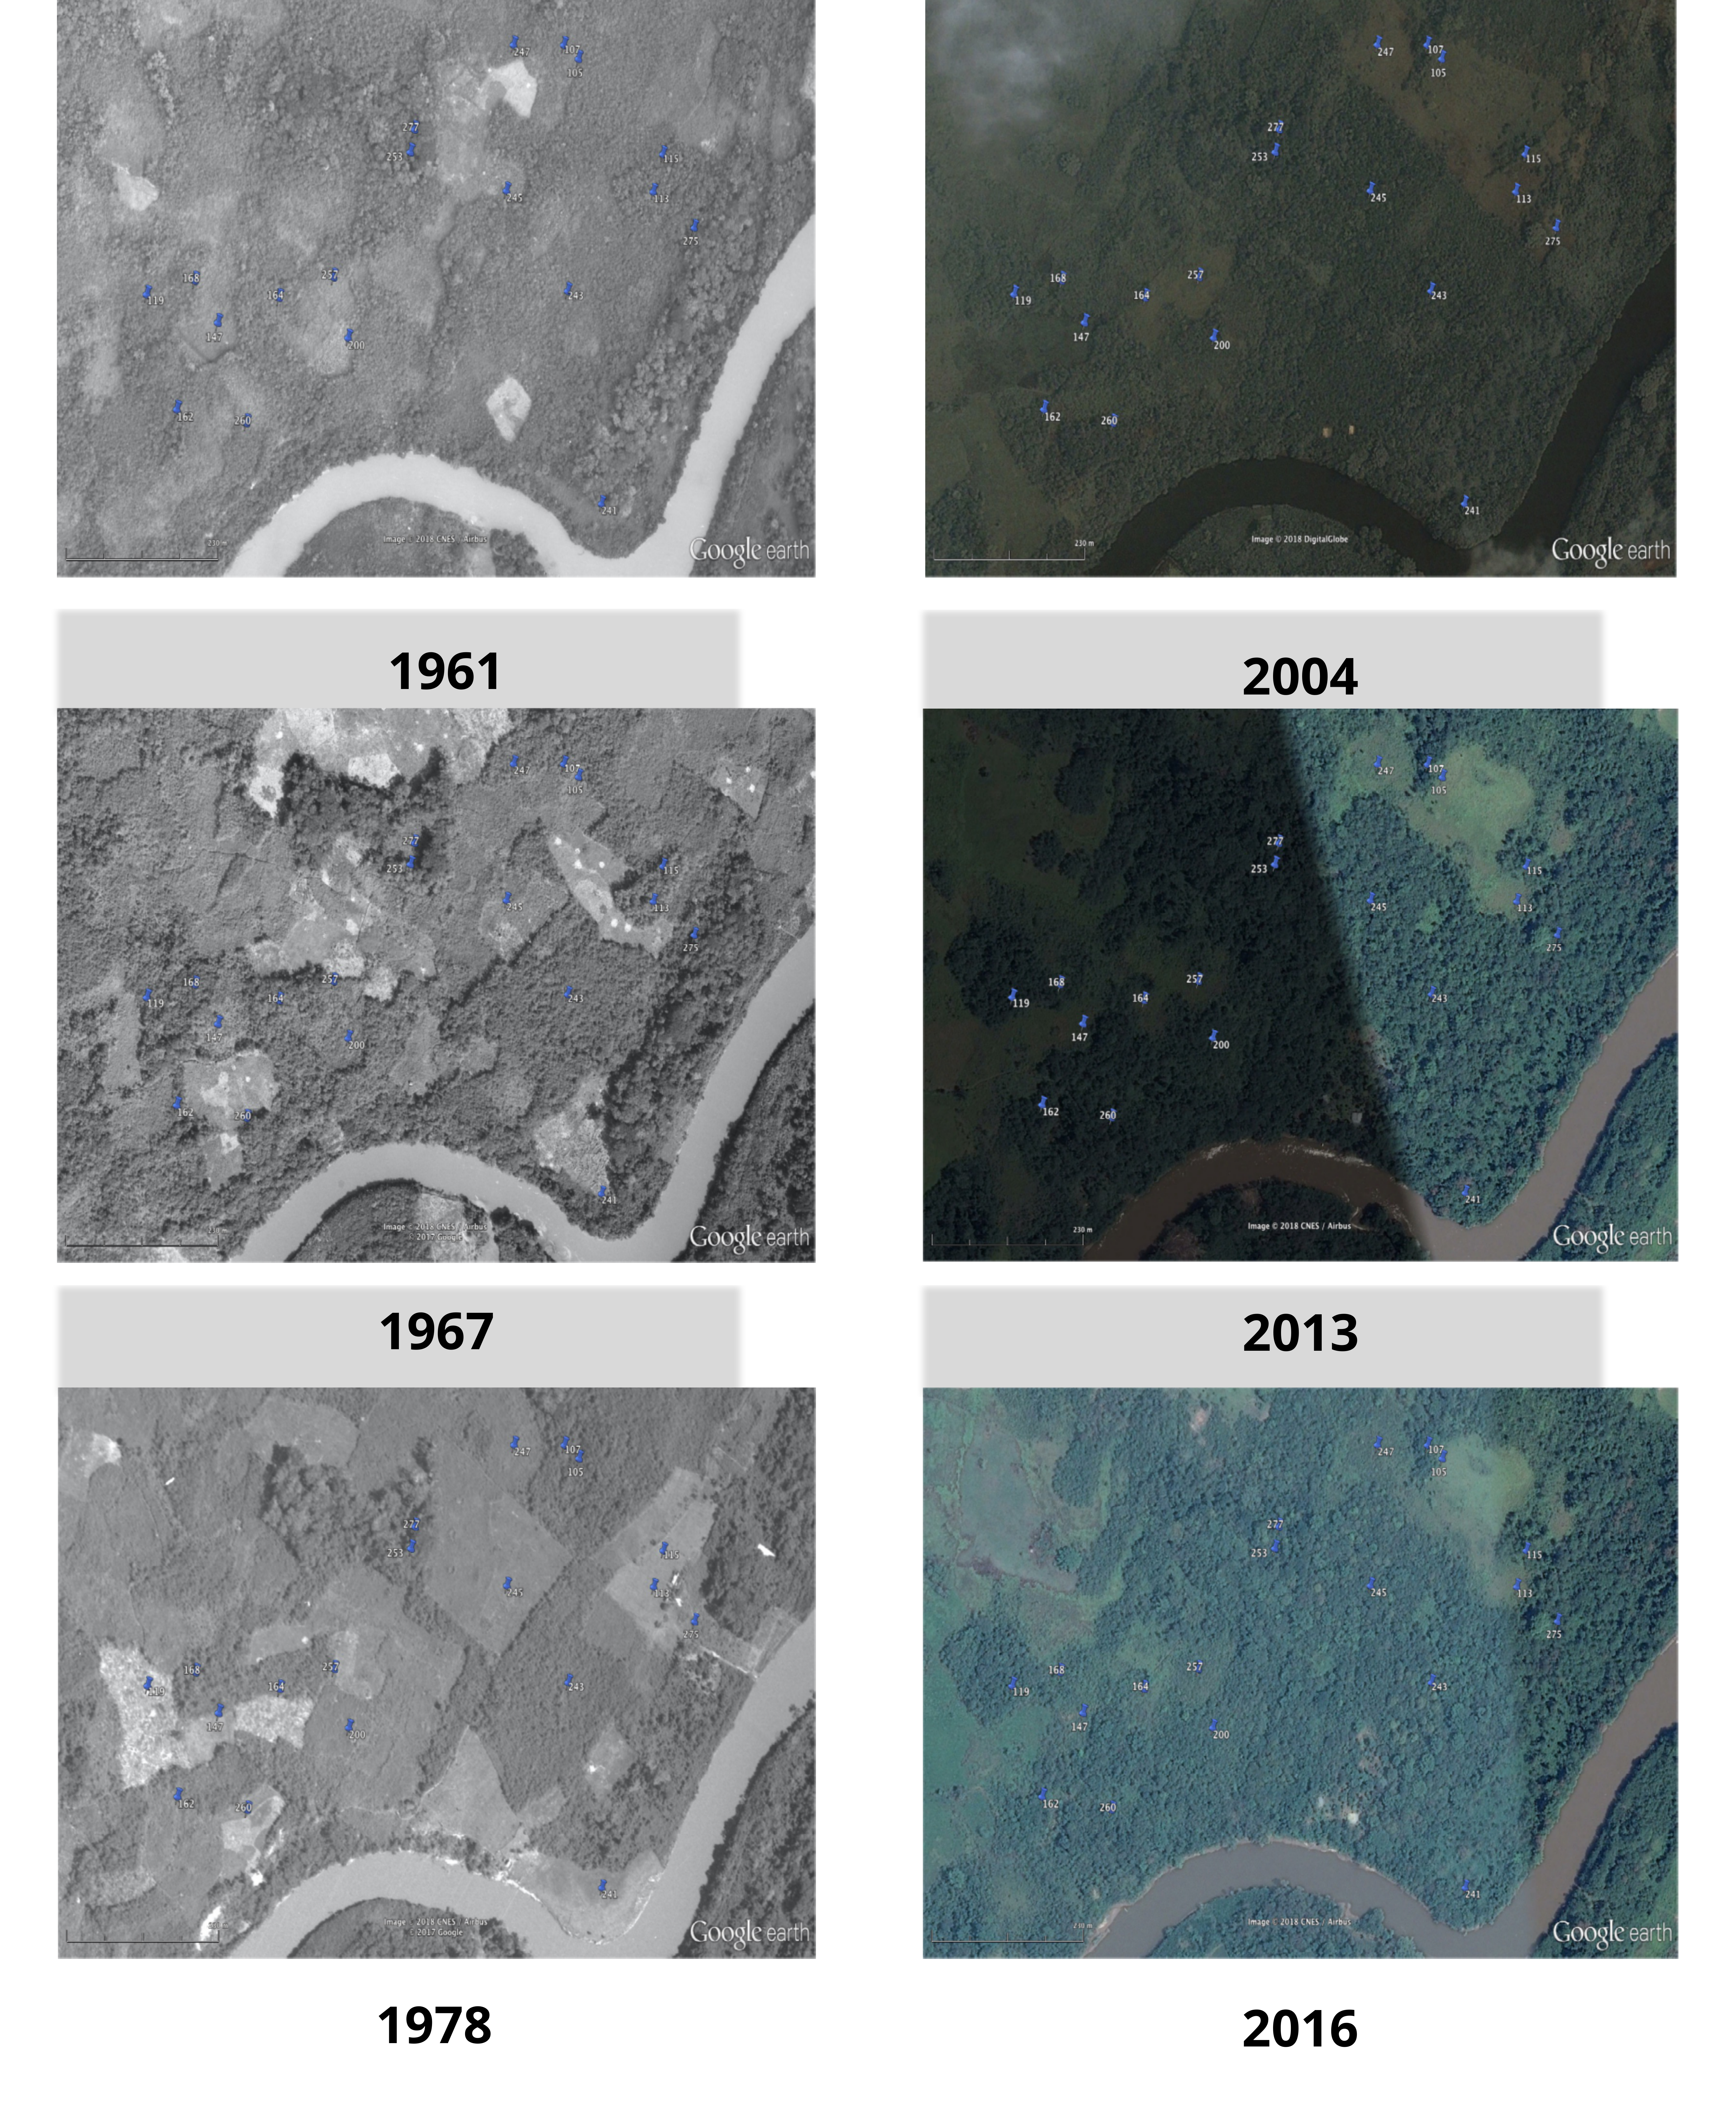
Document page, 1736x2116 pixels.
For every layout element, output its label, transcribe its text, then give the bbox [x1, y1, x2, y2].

picture [923, 1387, 1678, 1959]
picture [58, 1387, 816, 1959]
text_box 2004 [897, 680, 1704, 708]
text_box 2016 [897, 2032, 1704, 2060]
text_box 1967 [33, 1335, 840, 1363]
picture [57, 708, 816, 1263]
text_box 2013 [897, 1336, 1704, 1364]
picture [925, 0, 1677, 578]
picture [923, 709, 1678, 1263]
text_box 1978 [31, 2029, 838, 2057]
picture [57, 0, 816, 578]
text_box 1961 [43, 675, 850, 703]
